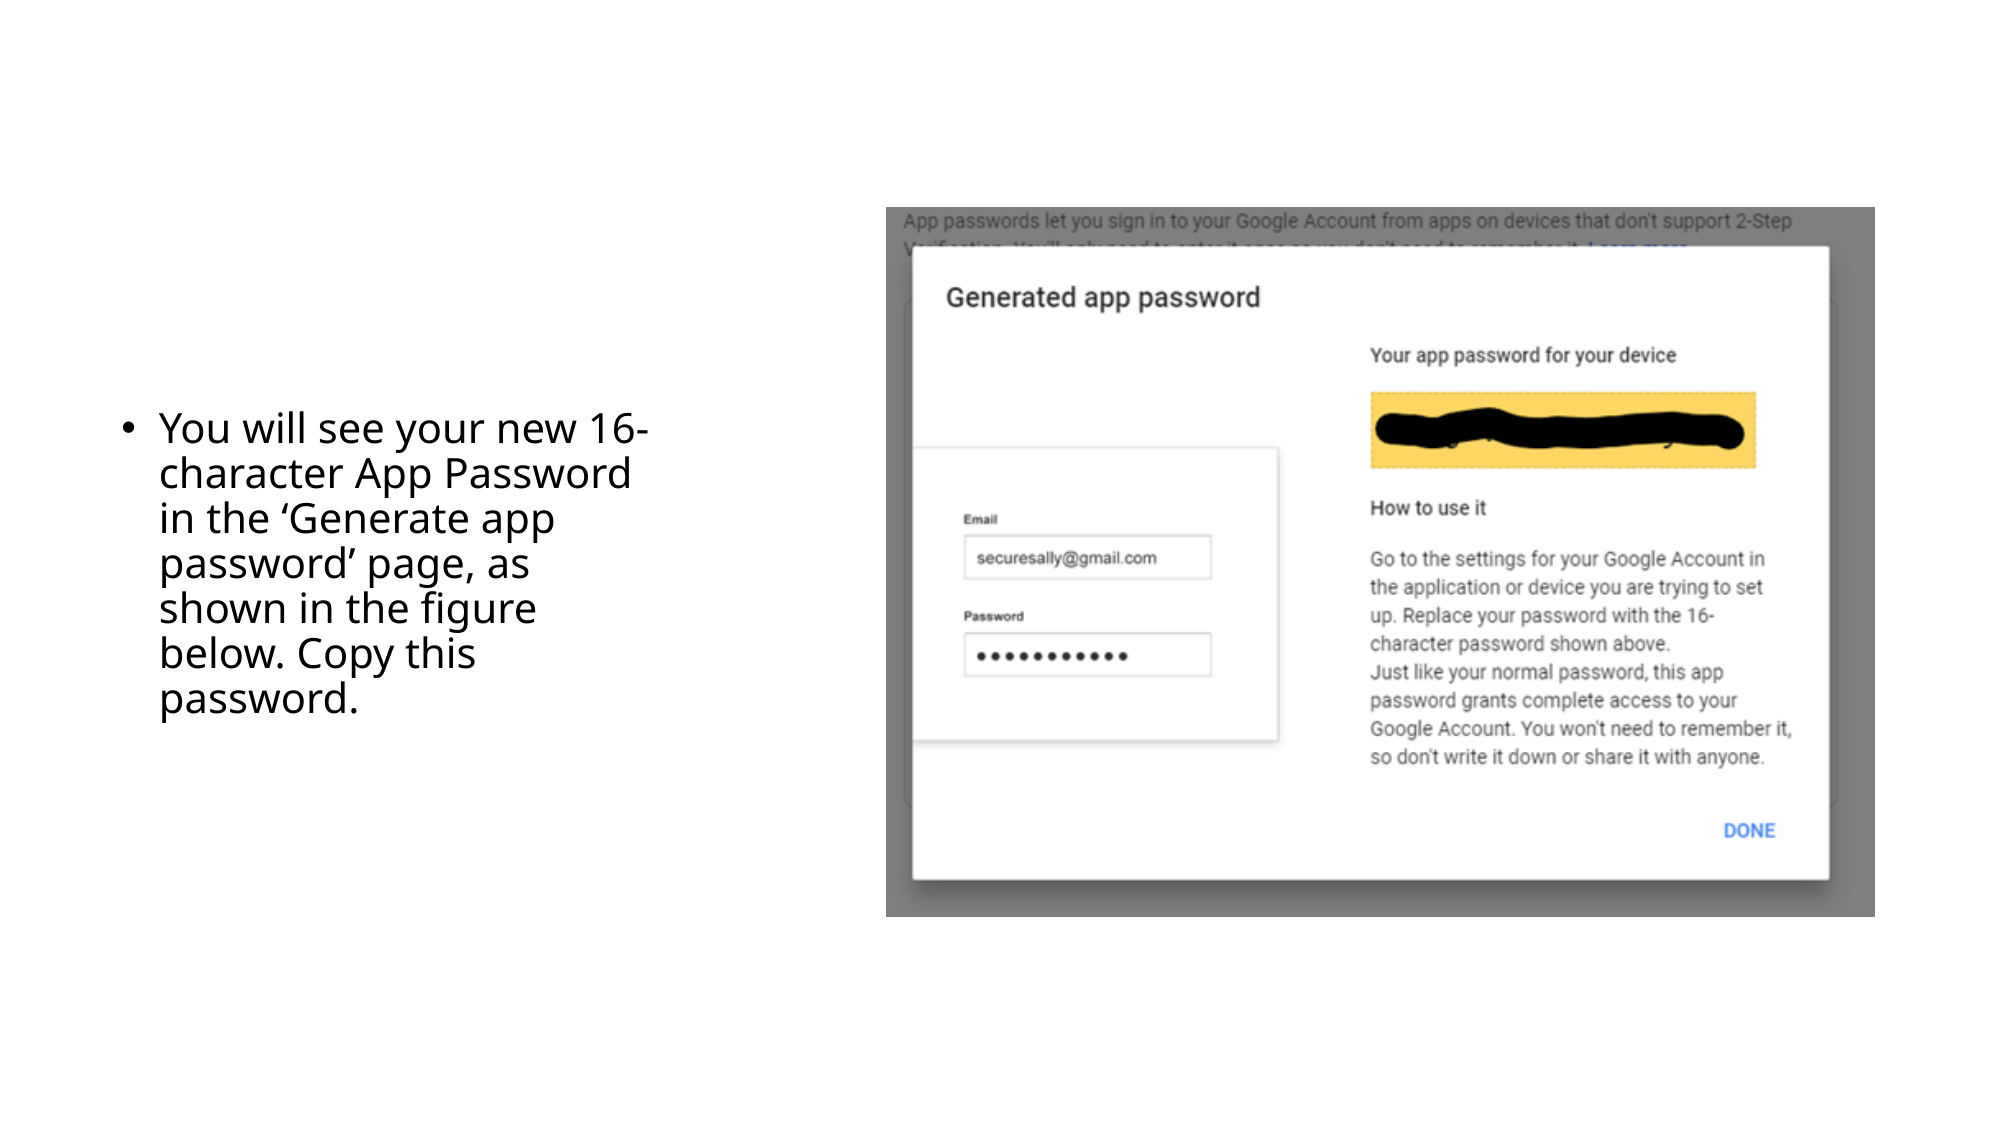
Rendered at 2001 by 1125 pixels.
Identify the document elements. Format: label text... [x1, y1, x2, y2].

picture [886, 207, 1875, 917]
list You will see your new 16-character App Password in the ‘Generate app password’ page, as shown in the figure below. Copy this password. [106, 399, 682, 1021]
